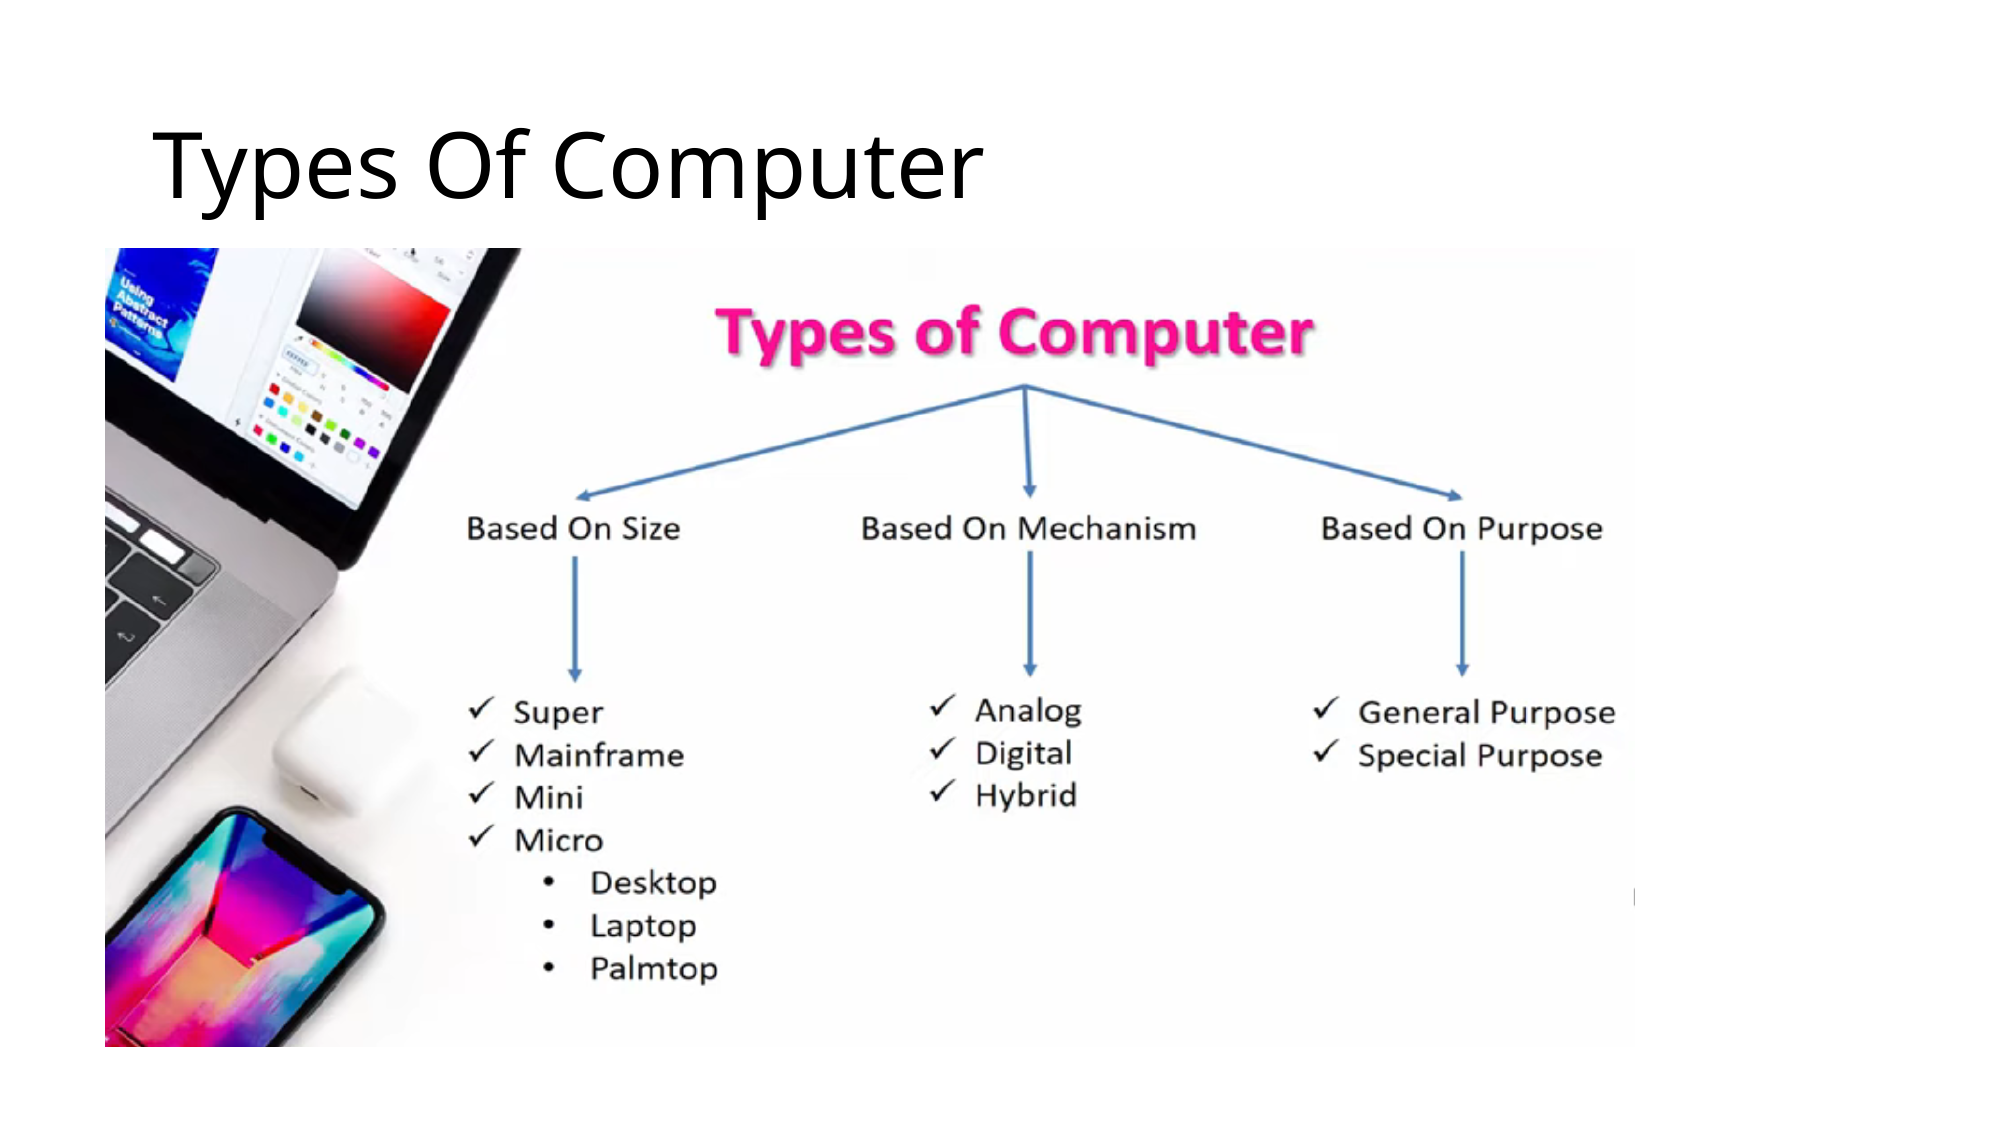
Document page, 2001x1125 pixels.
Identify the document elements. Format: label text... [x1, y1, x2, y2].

title Types Of Computer [137, 59, 1863, 278]
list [105, 248, 1635, 1047]
